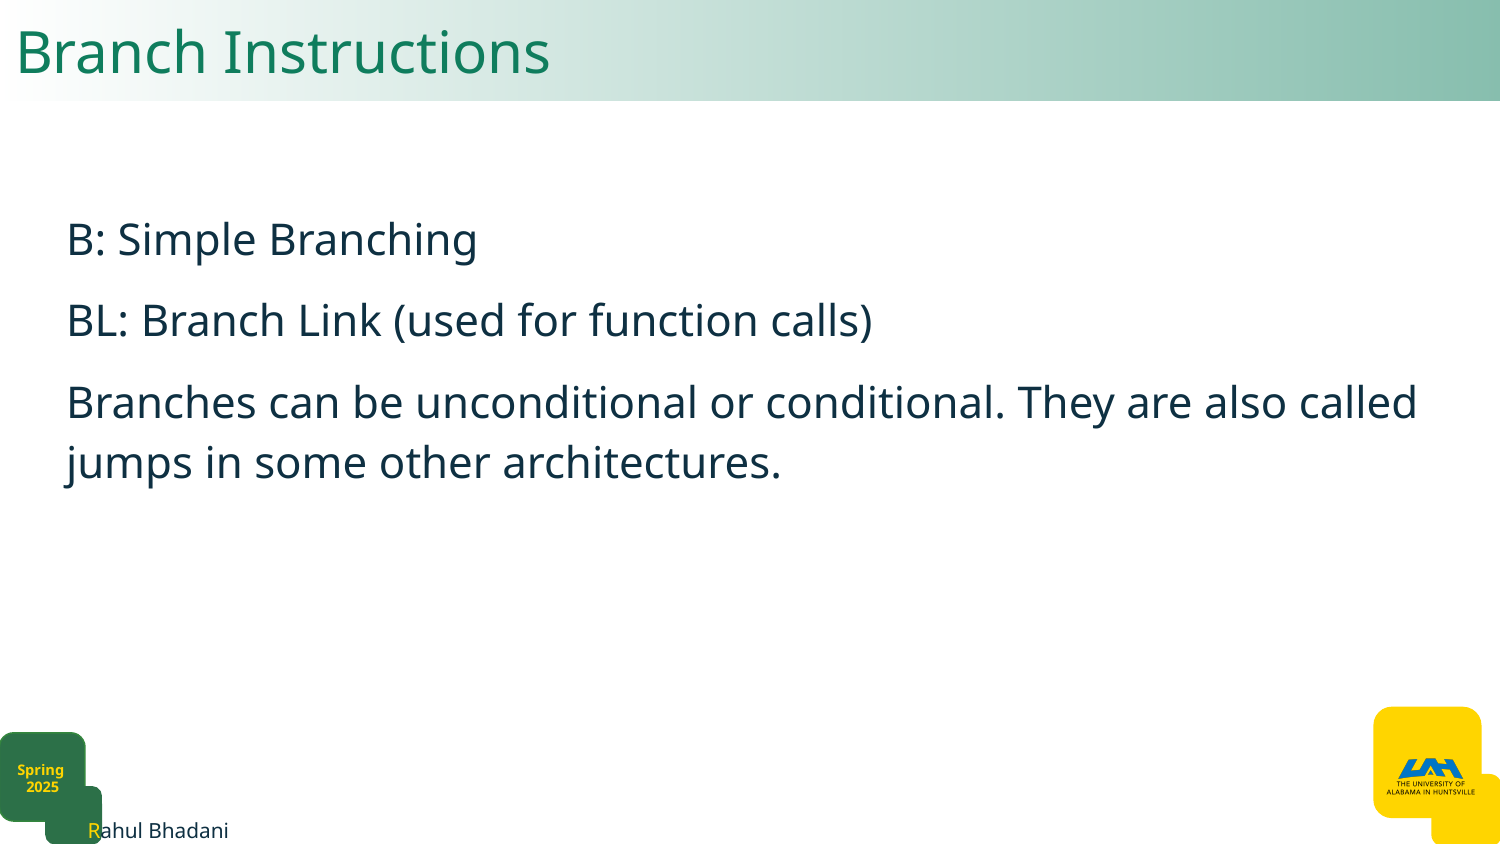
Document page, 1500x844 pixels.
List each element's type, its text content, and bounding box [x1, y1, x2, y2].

title Branch Instructions [0, 0, 1500, 101]
list B: Simple Branching BL: Branch Link (used for function calls) Branches can be unconditional or conditional. They are also called jumps in some other architectures. [51, 189, 1449, 750]
picture [1386, 758, 1475, 795]
